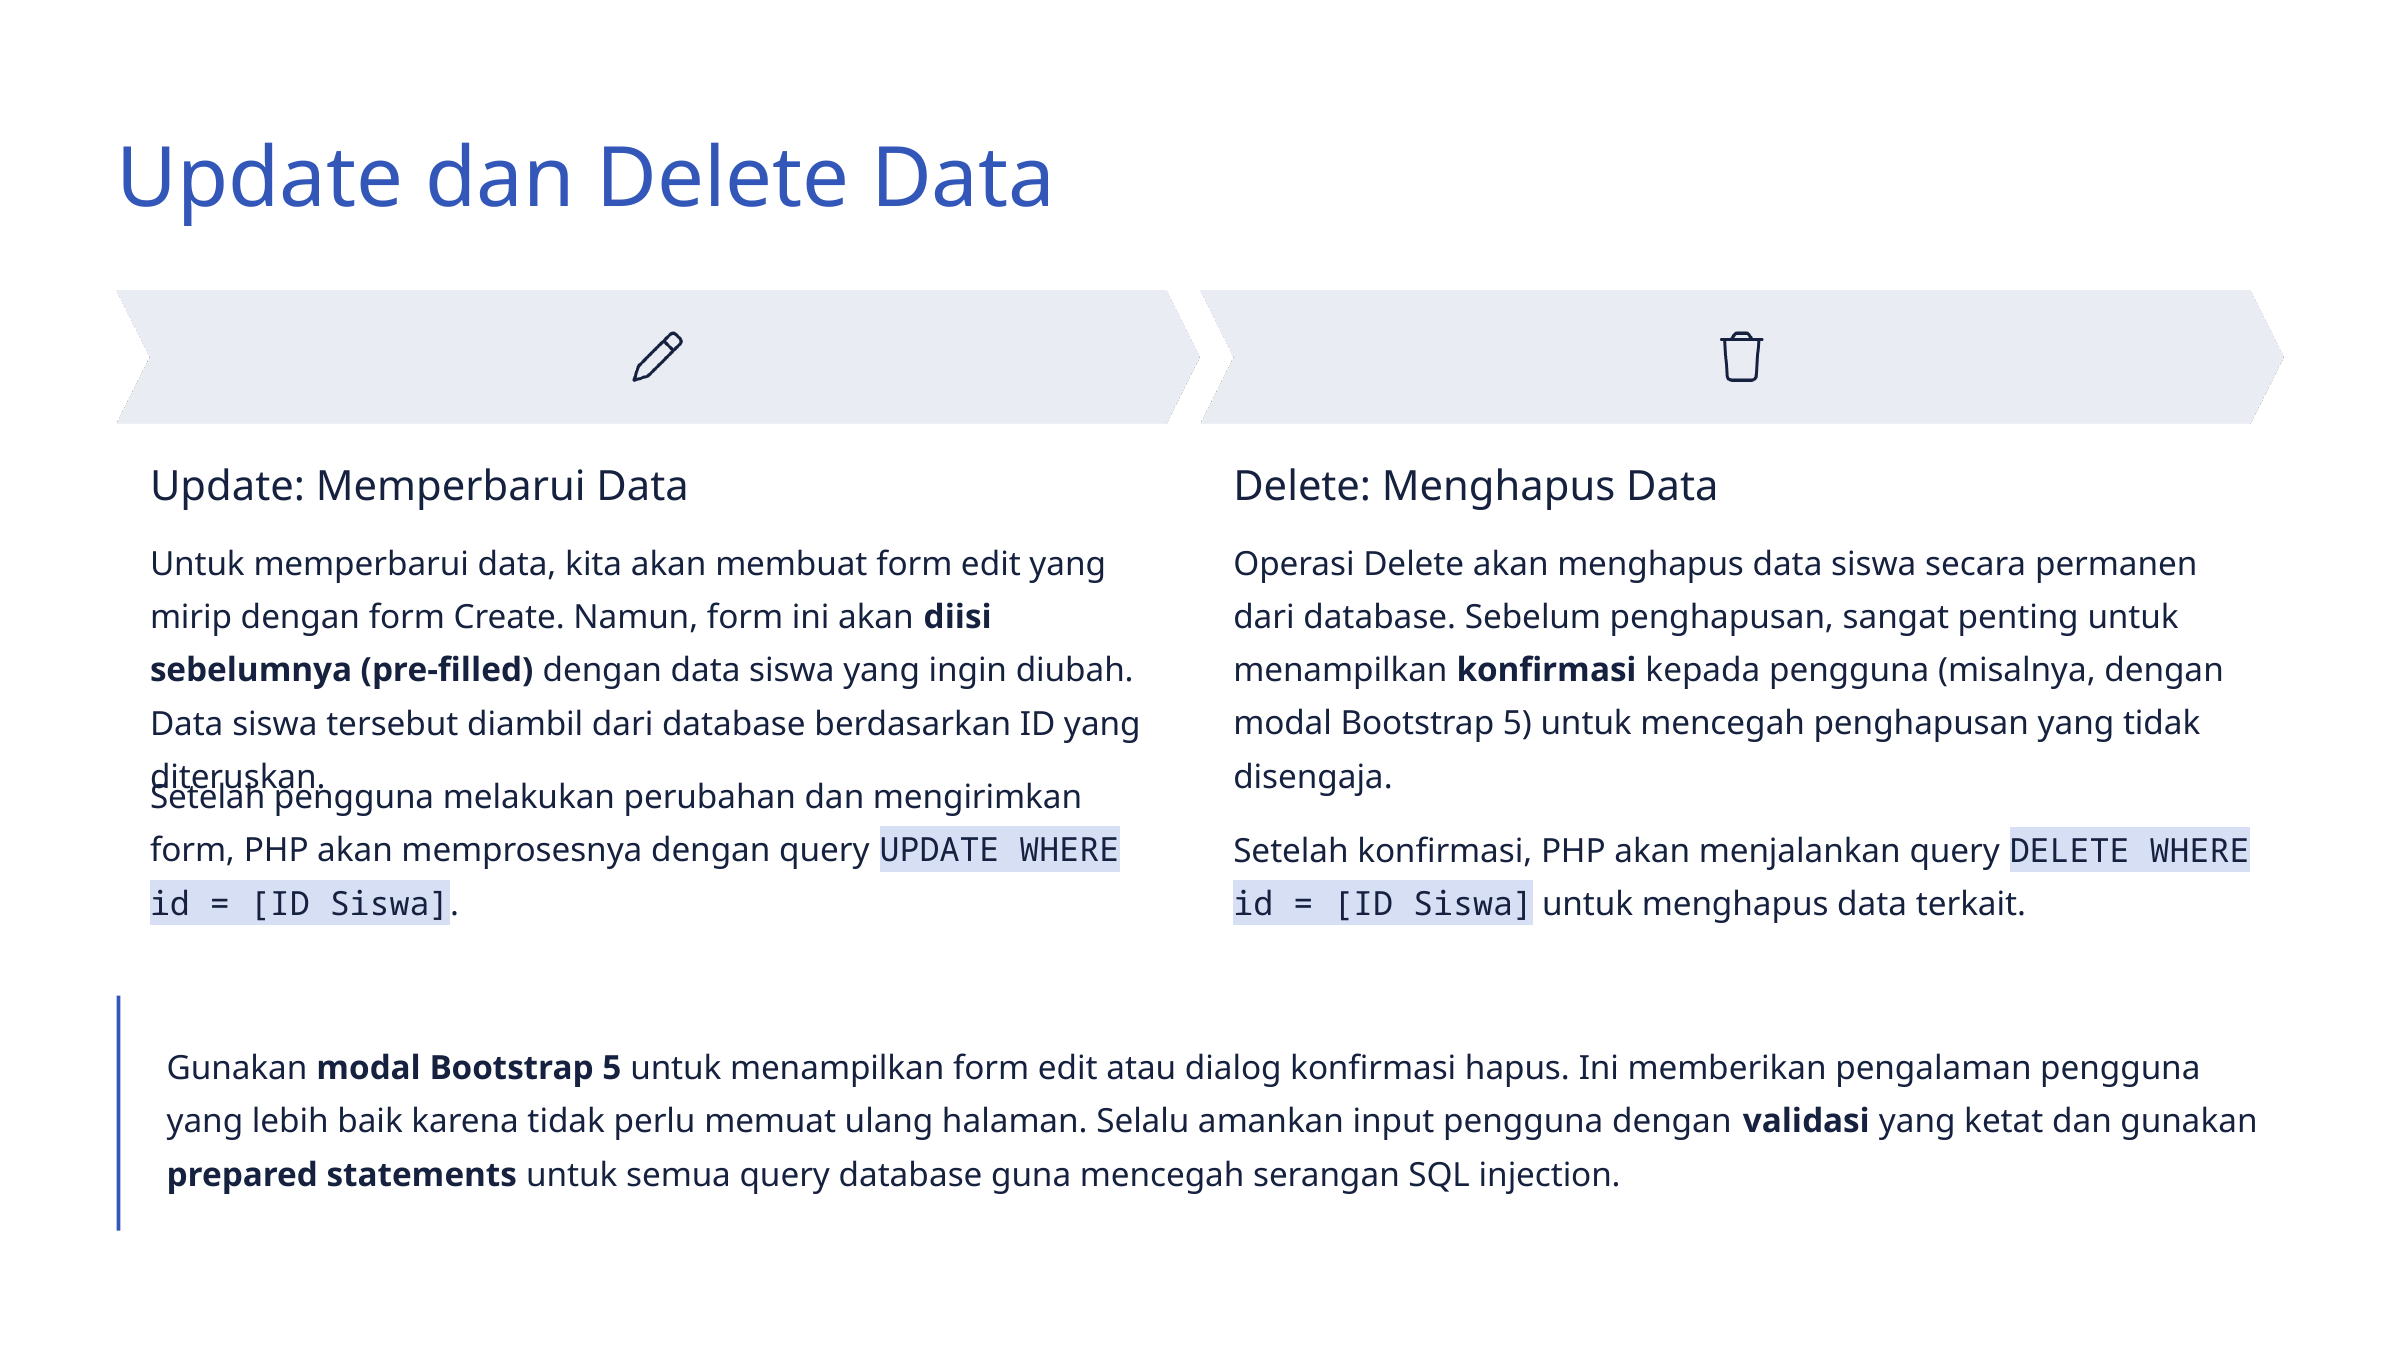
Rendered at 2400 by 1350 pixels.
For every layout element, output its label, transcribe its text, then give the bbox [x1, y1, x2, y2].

text_box Delete: Menghapus Data [1233, 456, 1704, 509]
text_box Operasi Delete akan menghapus data siswa secara permanen dari database. Sebelum penghapusan, sangat penting untuk menampilkan konfirmasi kepada pengguna (misalnya, dengan modal Bootstrap 5) untuk mencegah penghapusan yang tidak disengaja. [1233, 528, 2250, 796]
text_box Gunakan modal Bootstrap 5 untuk menampilkan form edit atau dialog konfirmasi hapus. Ini memberikan pengalaman pengguna yang lebih baik karena tidak perlu memuat ulang halaman. Selalu amankan input pengguna dengan validasi yang ketat dan gunakan prepared statements untuk semua query database guna mencegah serangan SQL injection. [166, 1033, 2284, 1194]
text_box Update: Memperbarui Data [150, 456, 677, 509]
text_box [116, 995, 121, 1231]
text_box Update dan Delete Data [116, 119, 1026, 224]
text_box Setelah konfirmasi, PHP akan menjalankan query DELETE WHERE id = [ID Siswa] untuk menghapus data terkait. [1233, 815, 2250, 925]
text_box Setelah pengguna melakukan perubahan dan mengirimkan form, PHP akan memprosesnya dengan query UPDATE WHERE id = [ID Siswa]. [150, 762, 1167, 925]
picture [116, 290, 2284, 424]
text_box Untuk memperbarui data, kita akan membuat form edit yang mirip dengan form Create. Namun, form ini akan diisi sebelumnya (pre-filled) dengan data siswa yang ingin diubah. Data siswa tersebut diambil dari database berdasarkan ID yang diteruskan. [150, 528, 1167, 743]
